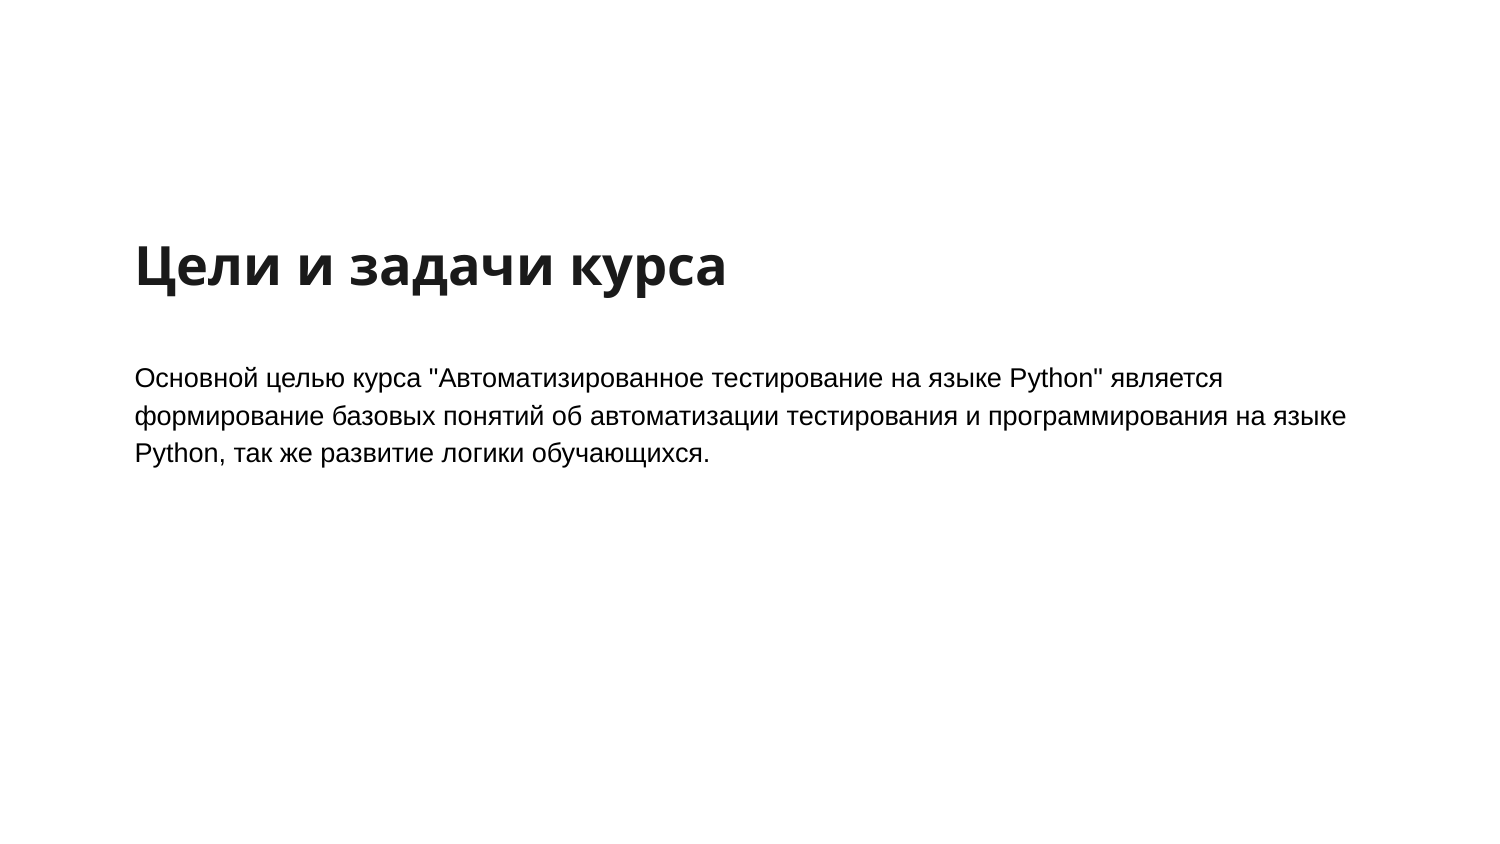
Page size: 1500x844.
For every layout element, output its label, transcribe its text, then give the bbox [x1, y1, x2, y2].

text_box Цели и задачи курса [119, 216, 1381, 304]
text_box Основной целью курса "Автоматизированное тестирование на языке Python" является формирование базовых понятий об автоматизации тестирования и программирования на языке Python, так же развитие логики обучающихся. [119, 340, 1381, 712]
